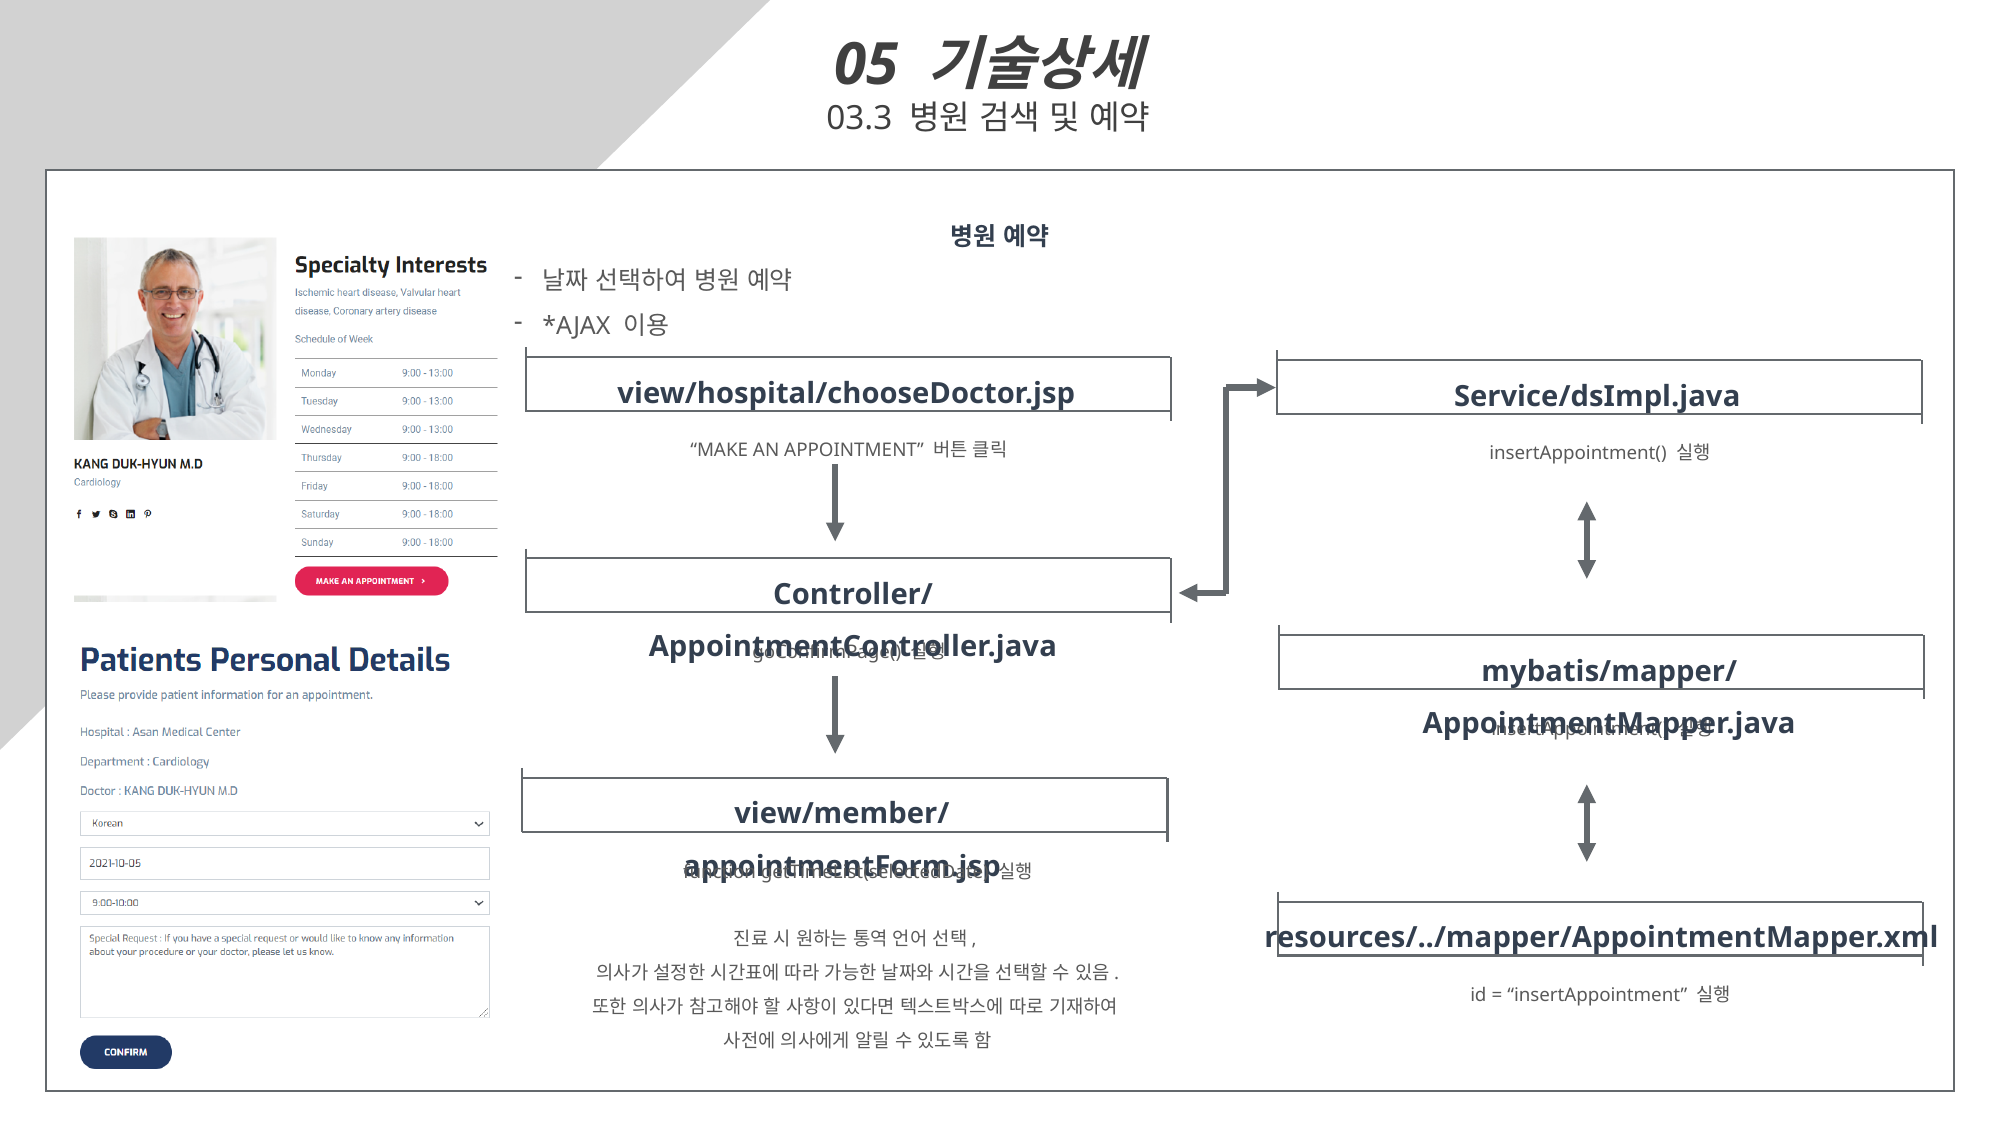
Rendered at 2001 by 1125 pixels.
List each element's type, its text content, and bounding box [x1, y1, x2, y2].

text_box [45, 169, 1955, 1092]
picture [53, 623, 508, 1071]
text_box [498, 767, 1205, 1091]
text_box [502, 548, 1196, 666]
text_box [1249, 891, 1955, 1009]
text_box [1178, 386, 1276, 595]
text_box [512, 347, 1196, 465]
picture [59, 209, 512, 602]
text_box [1253, 350, 1947, 468]
text_box 병원 예약 날짜 선택하여 병원 예약 *AJAX 이용 [499, 197, 1501, 348]
text_box 05 기술상세 03.3 병원 검색 및 예약 [488, 18, 1489, 144]
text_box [1255, 625, 1949, 743]
text_box [0, 0, 772, 752]
